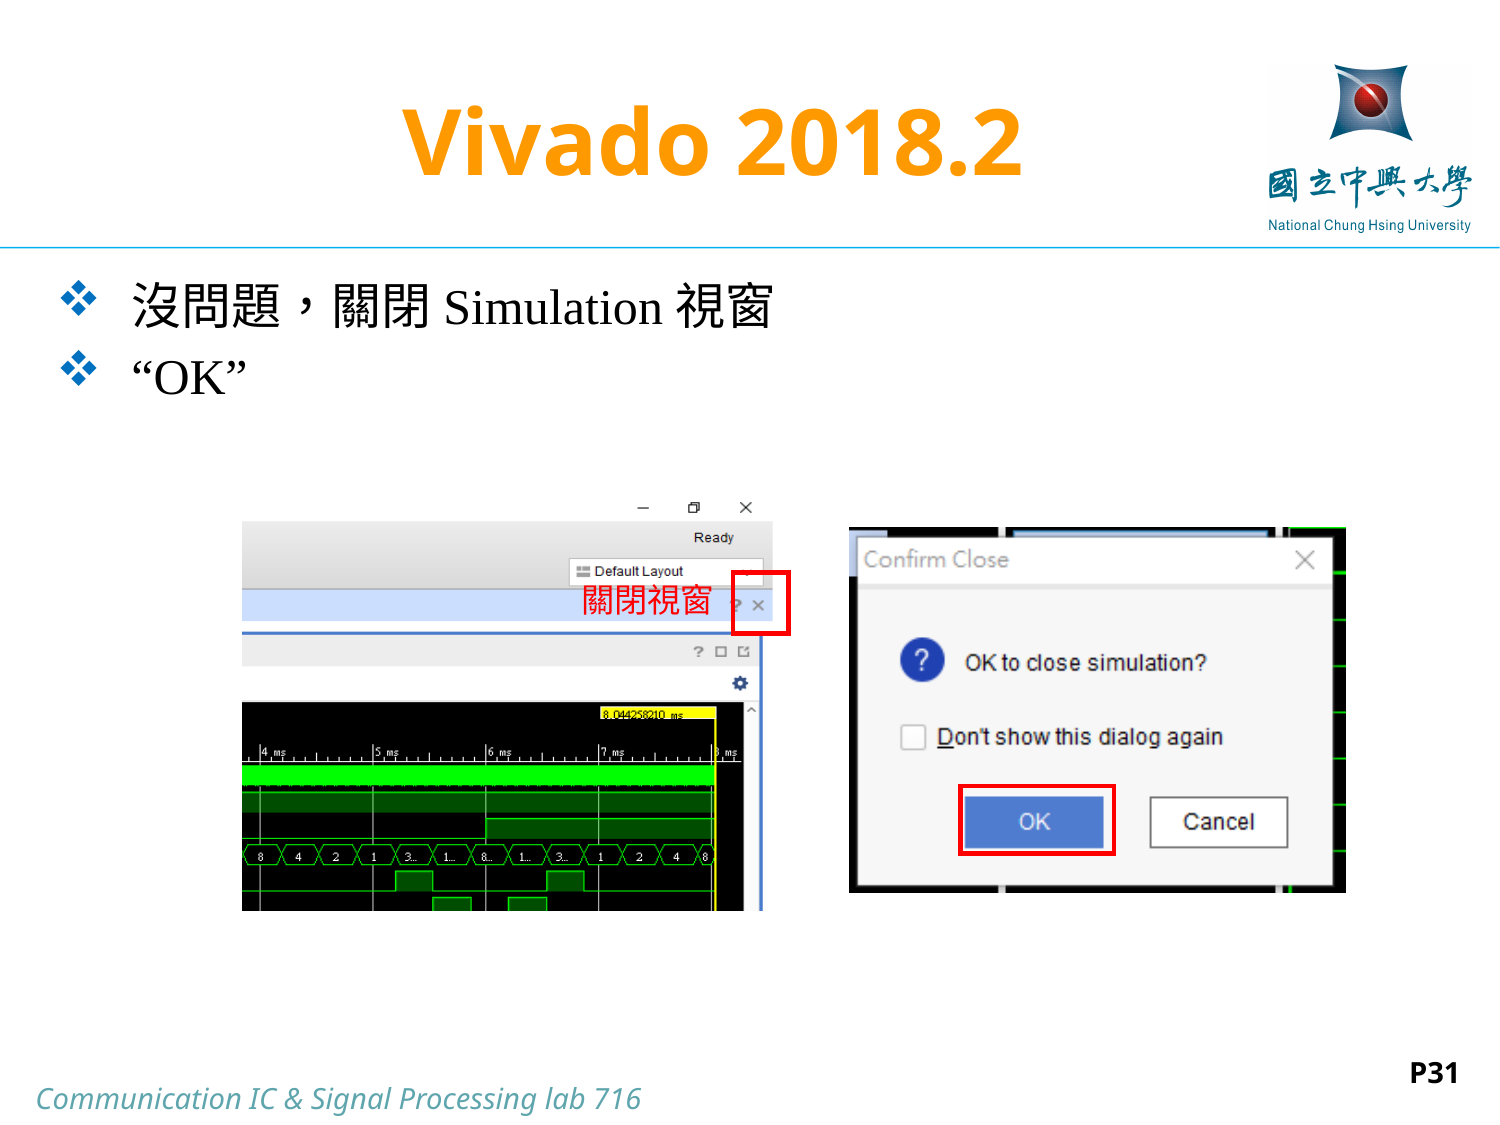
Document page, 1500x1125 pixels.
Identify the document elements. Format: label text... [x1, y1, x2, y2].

list 沒問題，關閉Simulation視窗 “OK” [41, 267, 1471, 1005]
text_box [242, 497, 789, 911]
title Vivado 2018.2 [75, 45, 1353, 233]
picture [849, 526, 1346, 893]
picture [1353, 64, 1472, 233]
